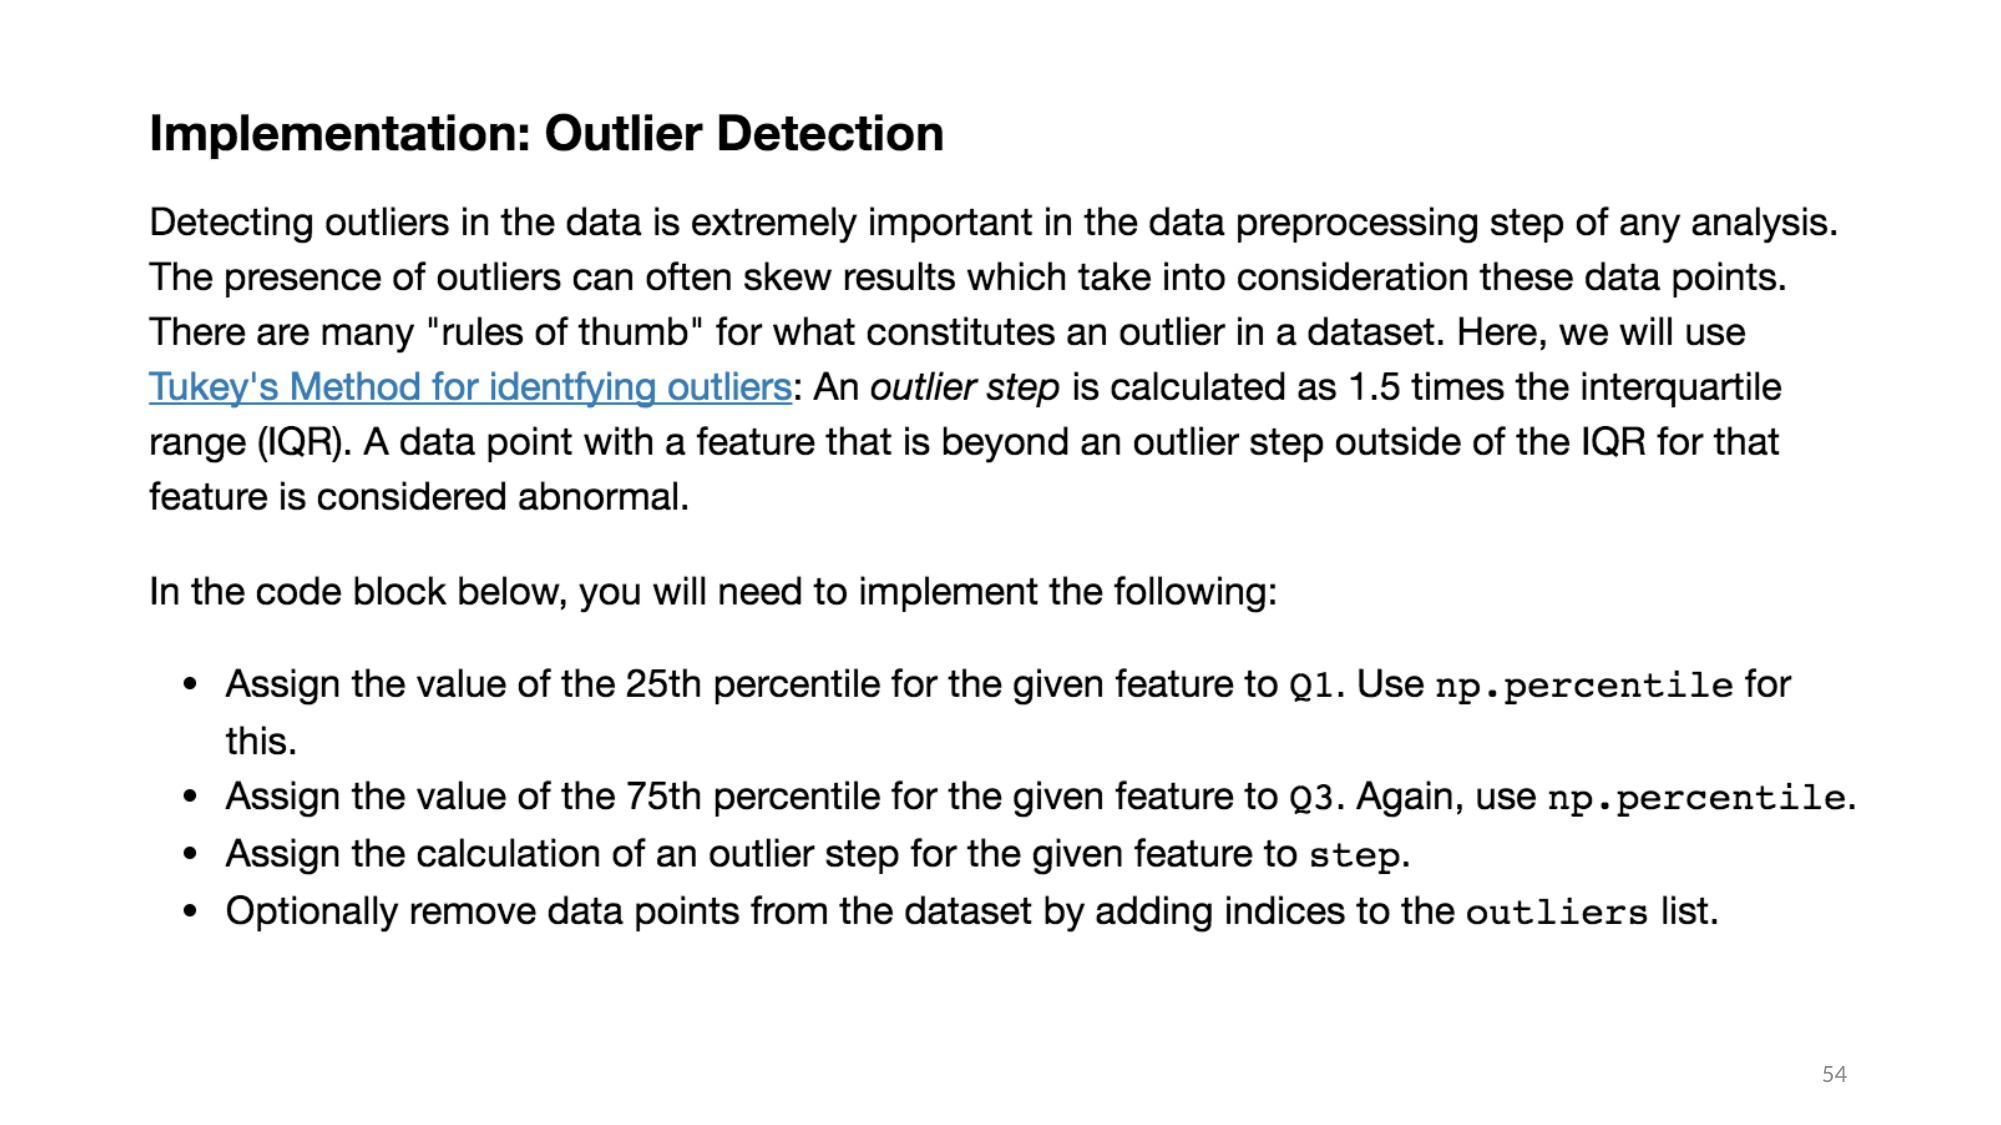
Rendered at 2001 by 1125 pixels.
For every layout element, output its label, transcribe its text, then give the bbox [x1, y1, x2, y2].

slide_number 54 [1412, 1042, 1863, 1103]
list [114, 83, 1886, 964]
